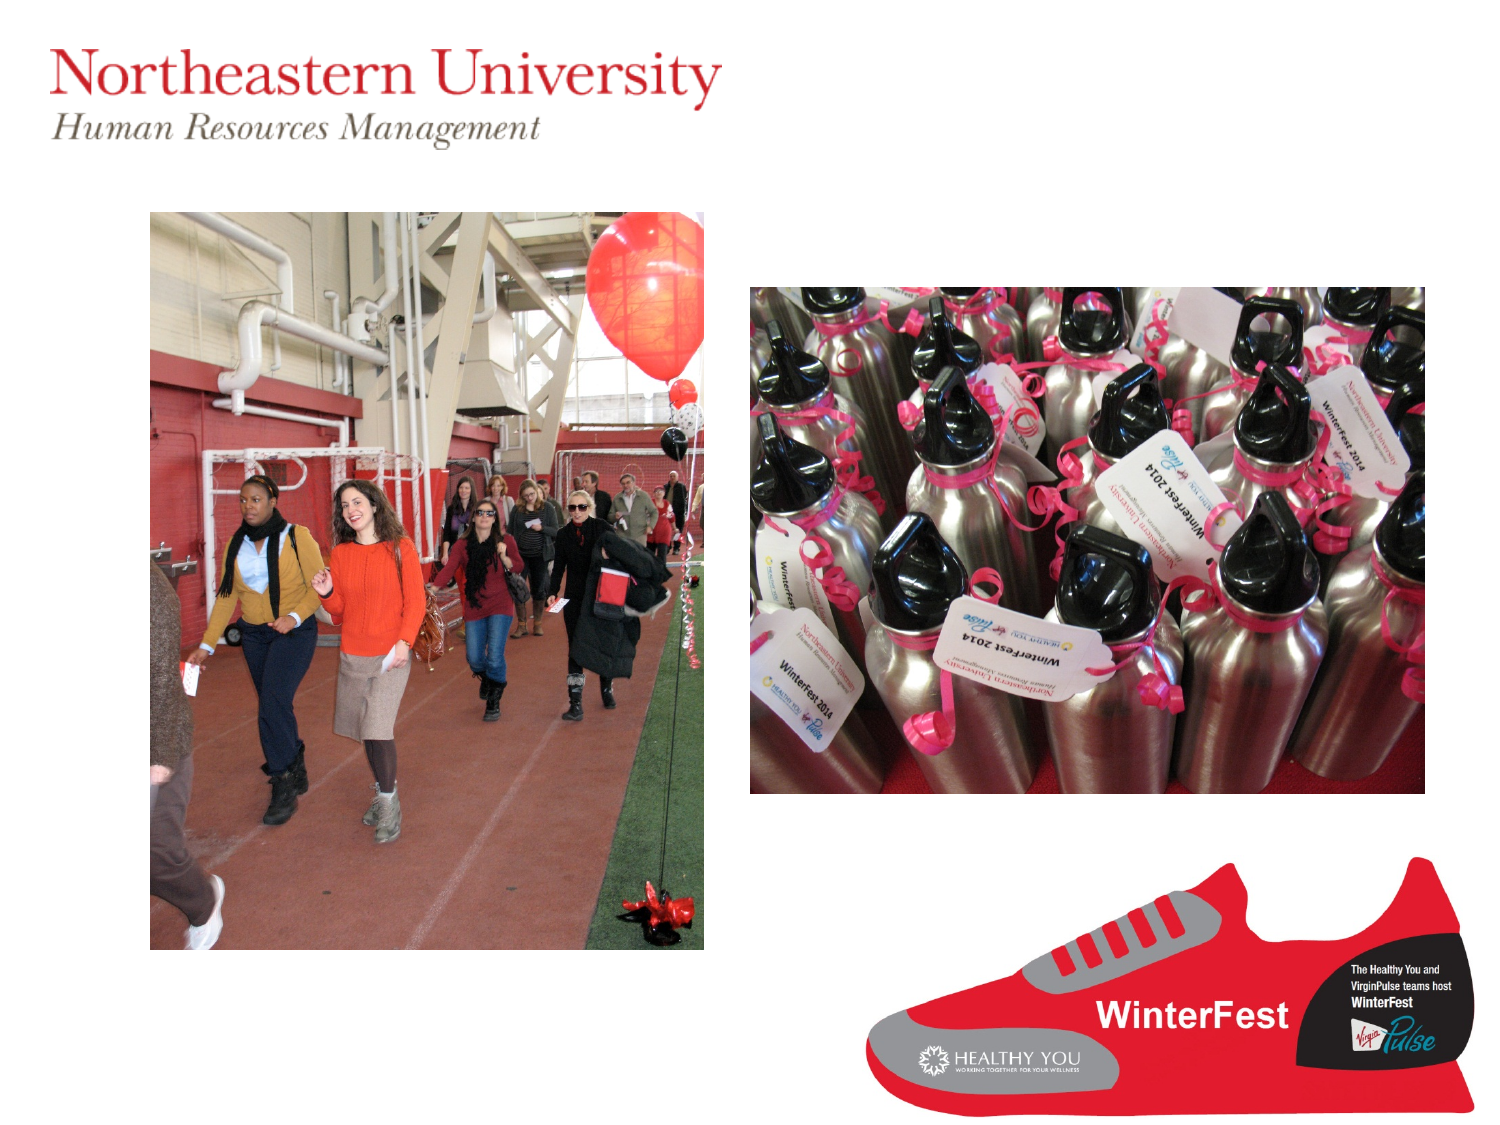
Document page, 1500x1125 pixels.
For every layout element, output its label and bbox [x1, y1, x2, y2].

picture [862, 855, 1475, 1119]
picture [149, 212, 704, 951]
picture [50, 49, 722, 150]
picture [749, 287, 1426, 794]
